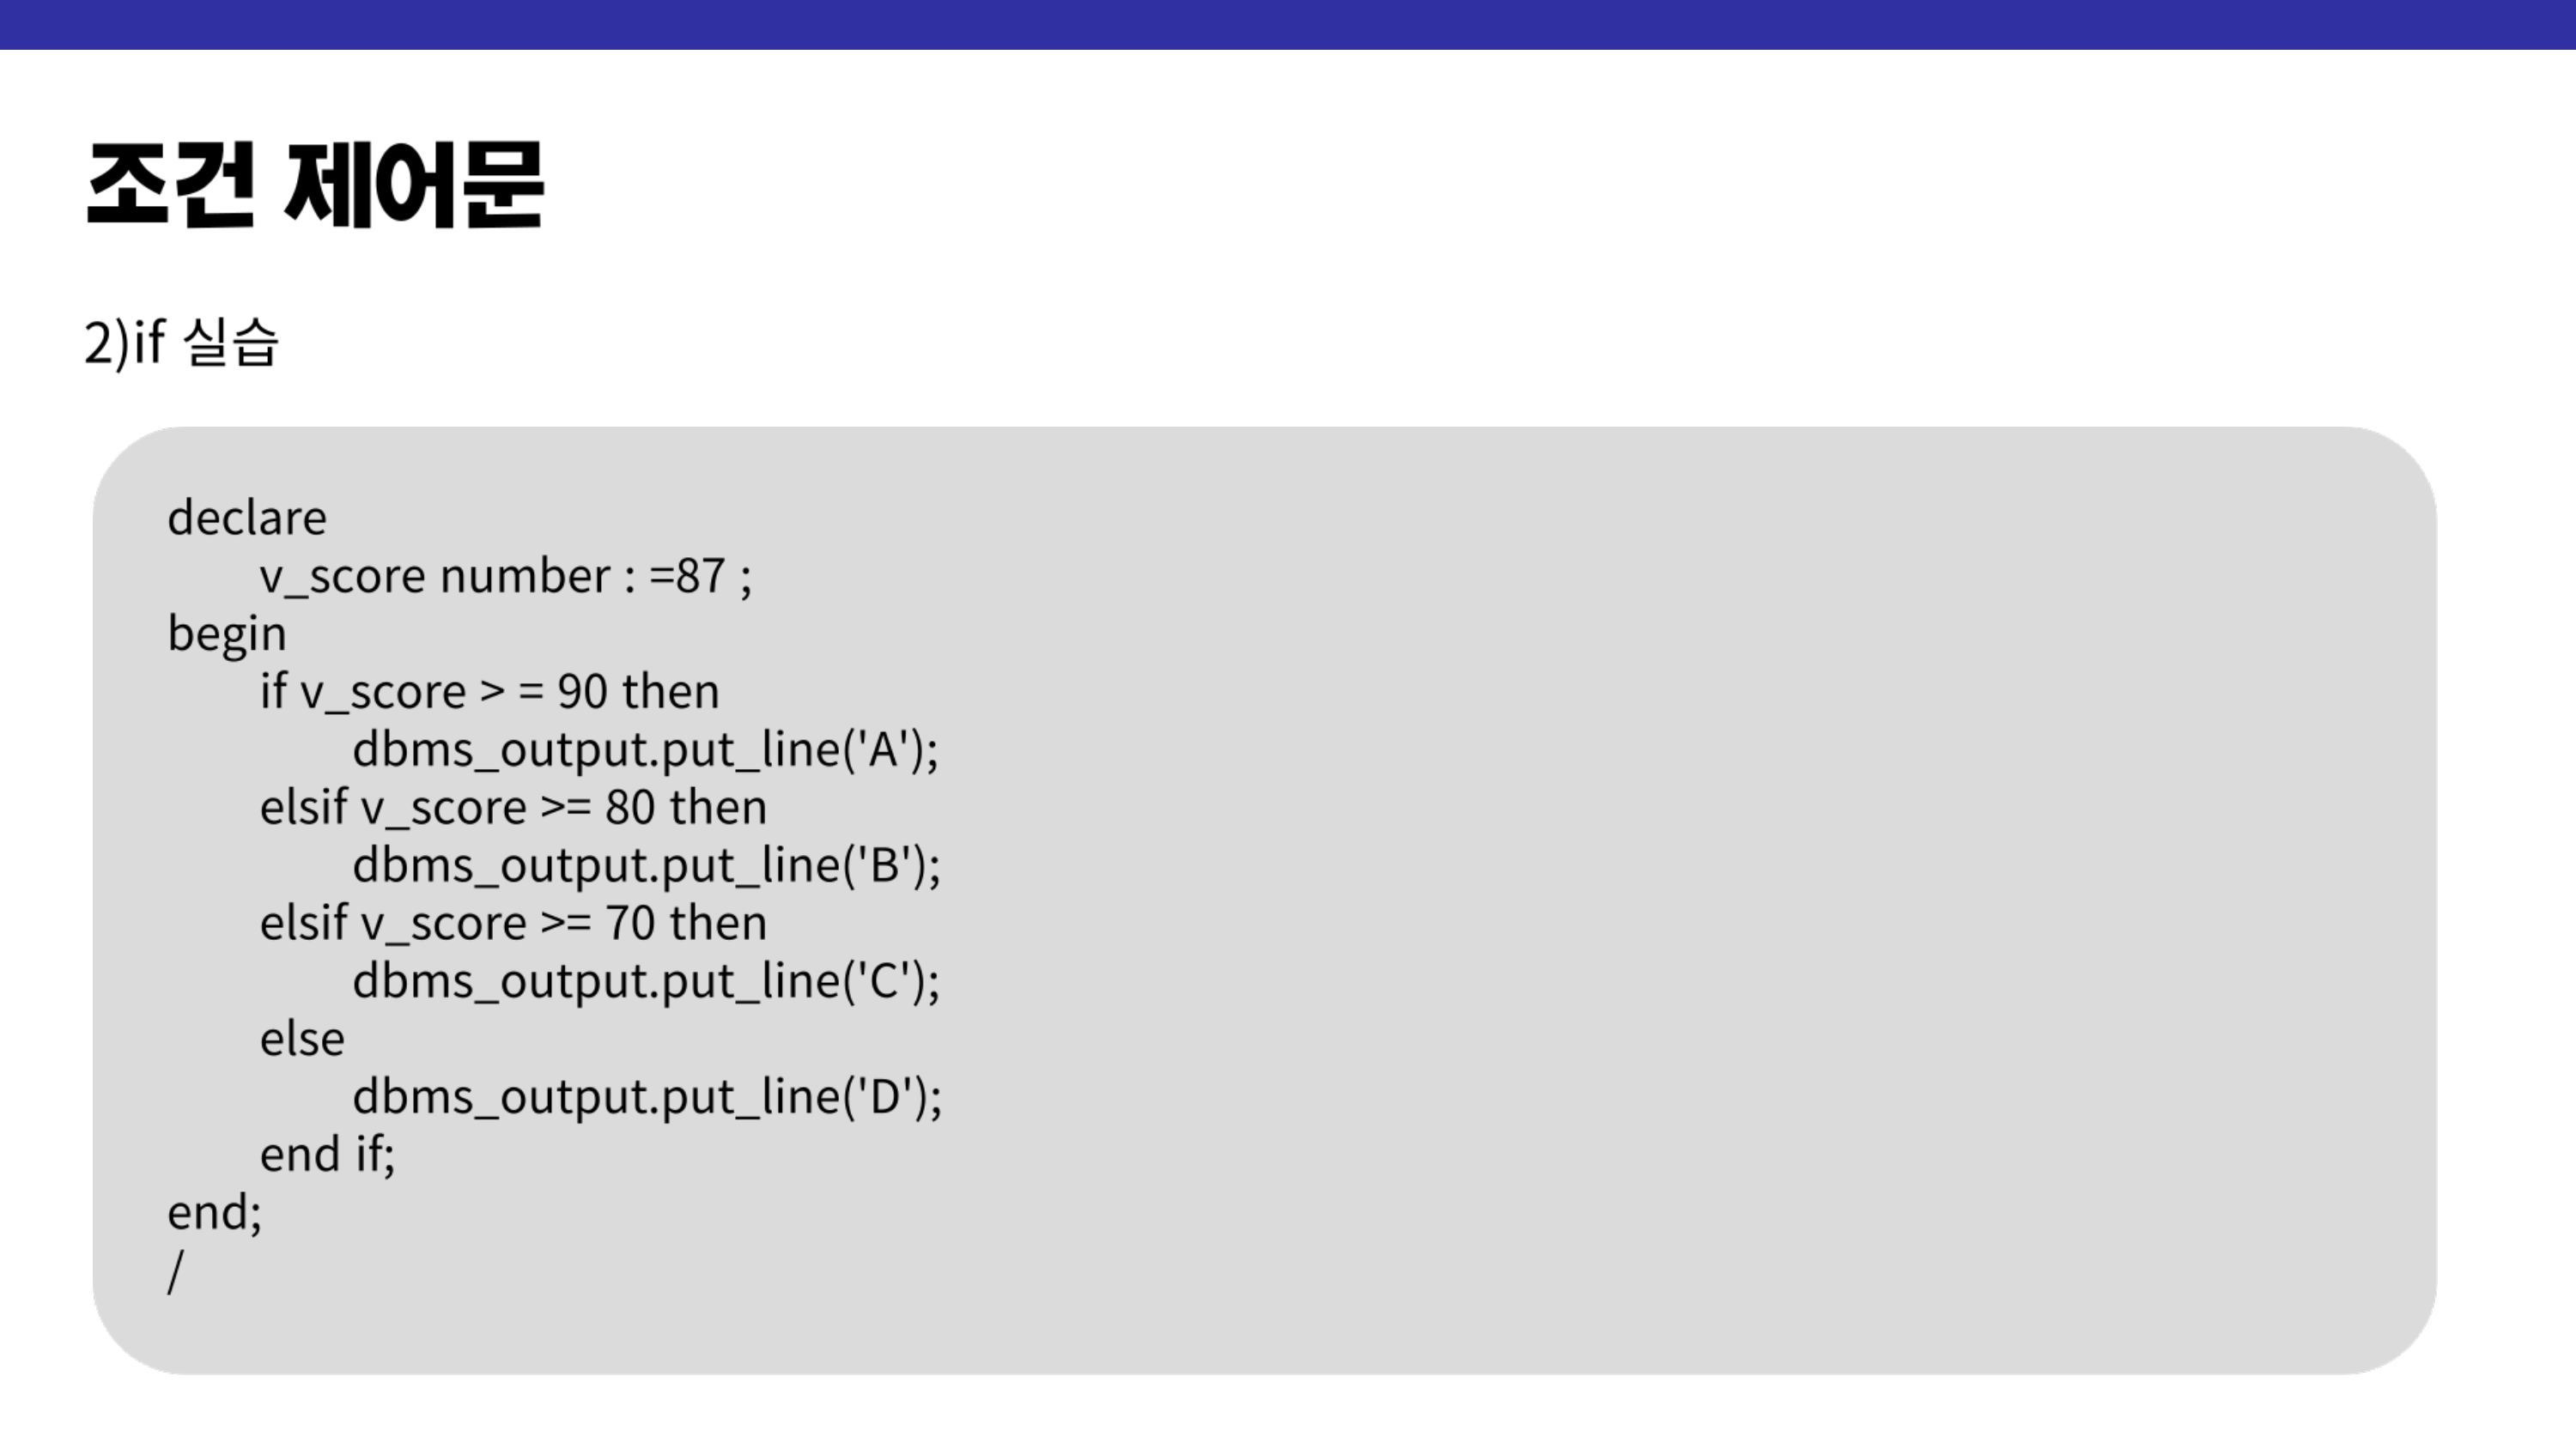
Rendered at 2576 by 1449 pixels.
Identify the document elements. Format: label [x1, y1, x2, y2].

picture [70, 117, 586, 270]
text_box [93, 427, 2438, 1375]
picture [76, 294, 308, 397]
text_box [0, 0, 2576, 50]
picture [158, 477, 968, 1318]
